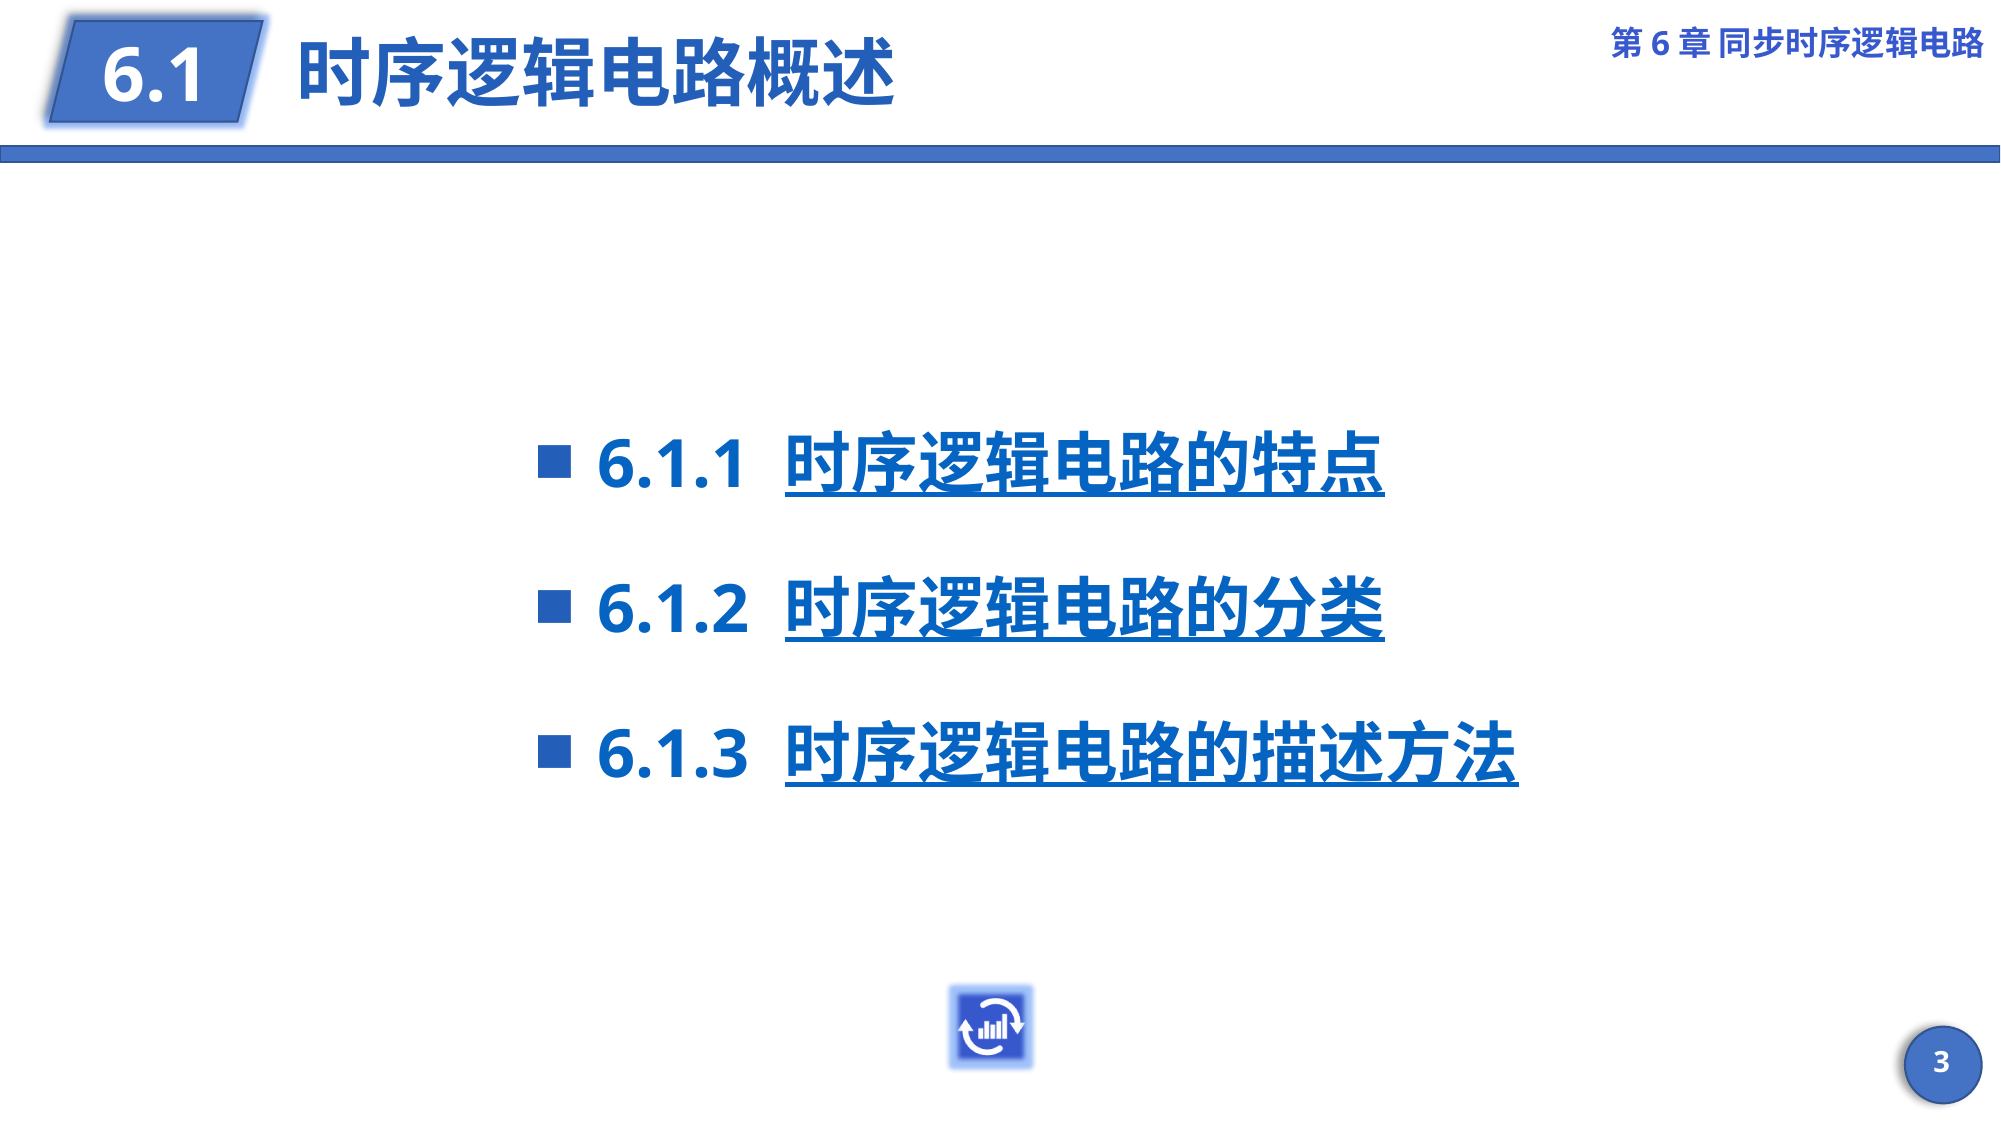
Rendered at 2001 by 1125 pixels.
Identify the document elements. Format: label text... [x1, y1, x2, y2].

text_box 6.1.1 时序逻辑电路的特点 6.1.2 时序逻辑电路的分类 6.1.3 时序逻辑电路的描述方法 [518, 364, 1573, 815]
text_box 6.1 [48, 20, 264, 123]
slide_number 3 [1895, 1033, 1989, 1094]
title 时序逻辑电路概述 [281, 16, 1592, 137]
picture [953, 989, 1029, 1064]
footer 第6章 同步时序逻辑电路 [1579, 0, 2000, 84]
